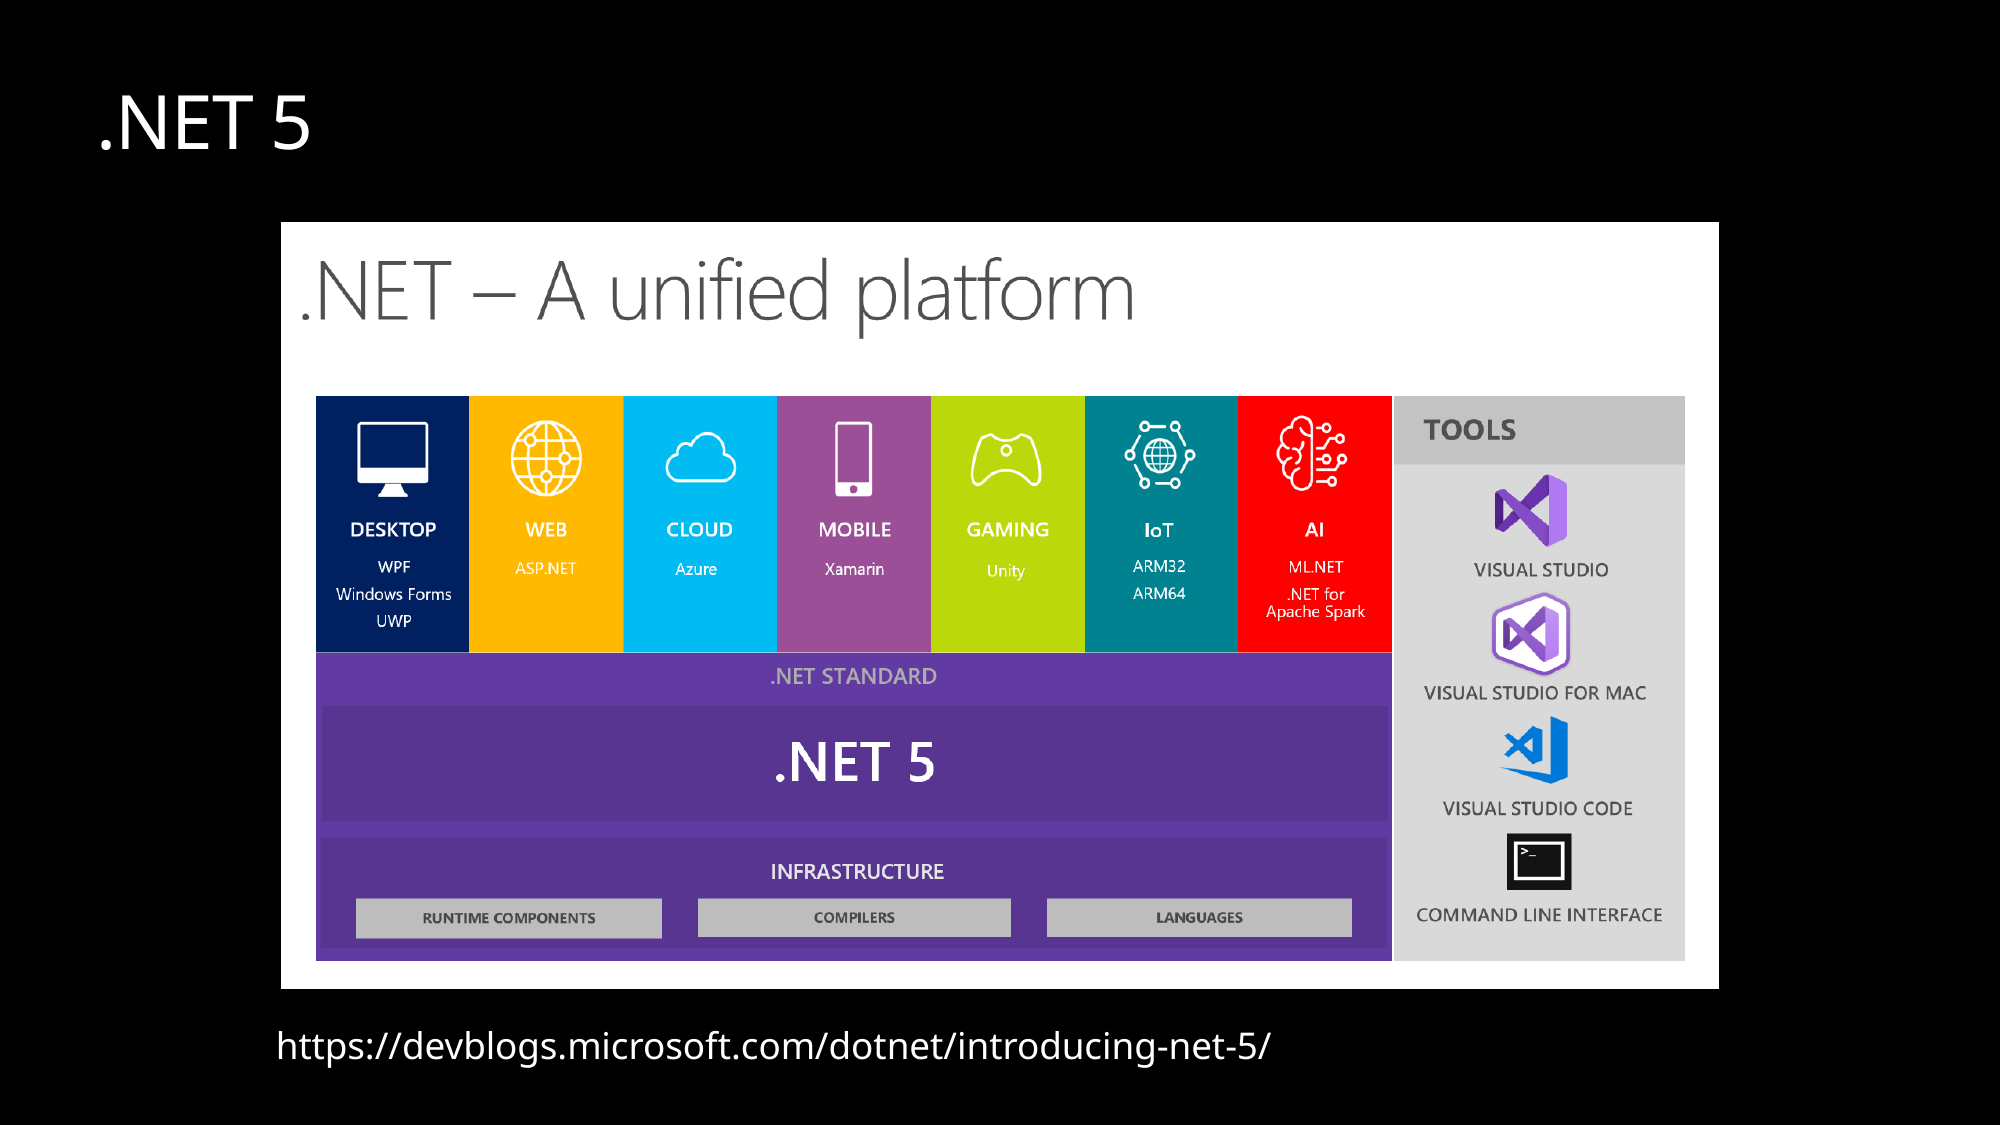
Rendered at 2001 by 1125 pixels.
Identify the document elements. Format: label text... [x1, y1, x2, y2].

picture [281, 222, 1719, 989]
title .NET 5 [96, 75, 1904, 166]
text_box https://devblogs.microsoft.com/dotnet/introducing-net-5/ [261, 1015, 1288, 1075]
